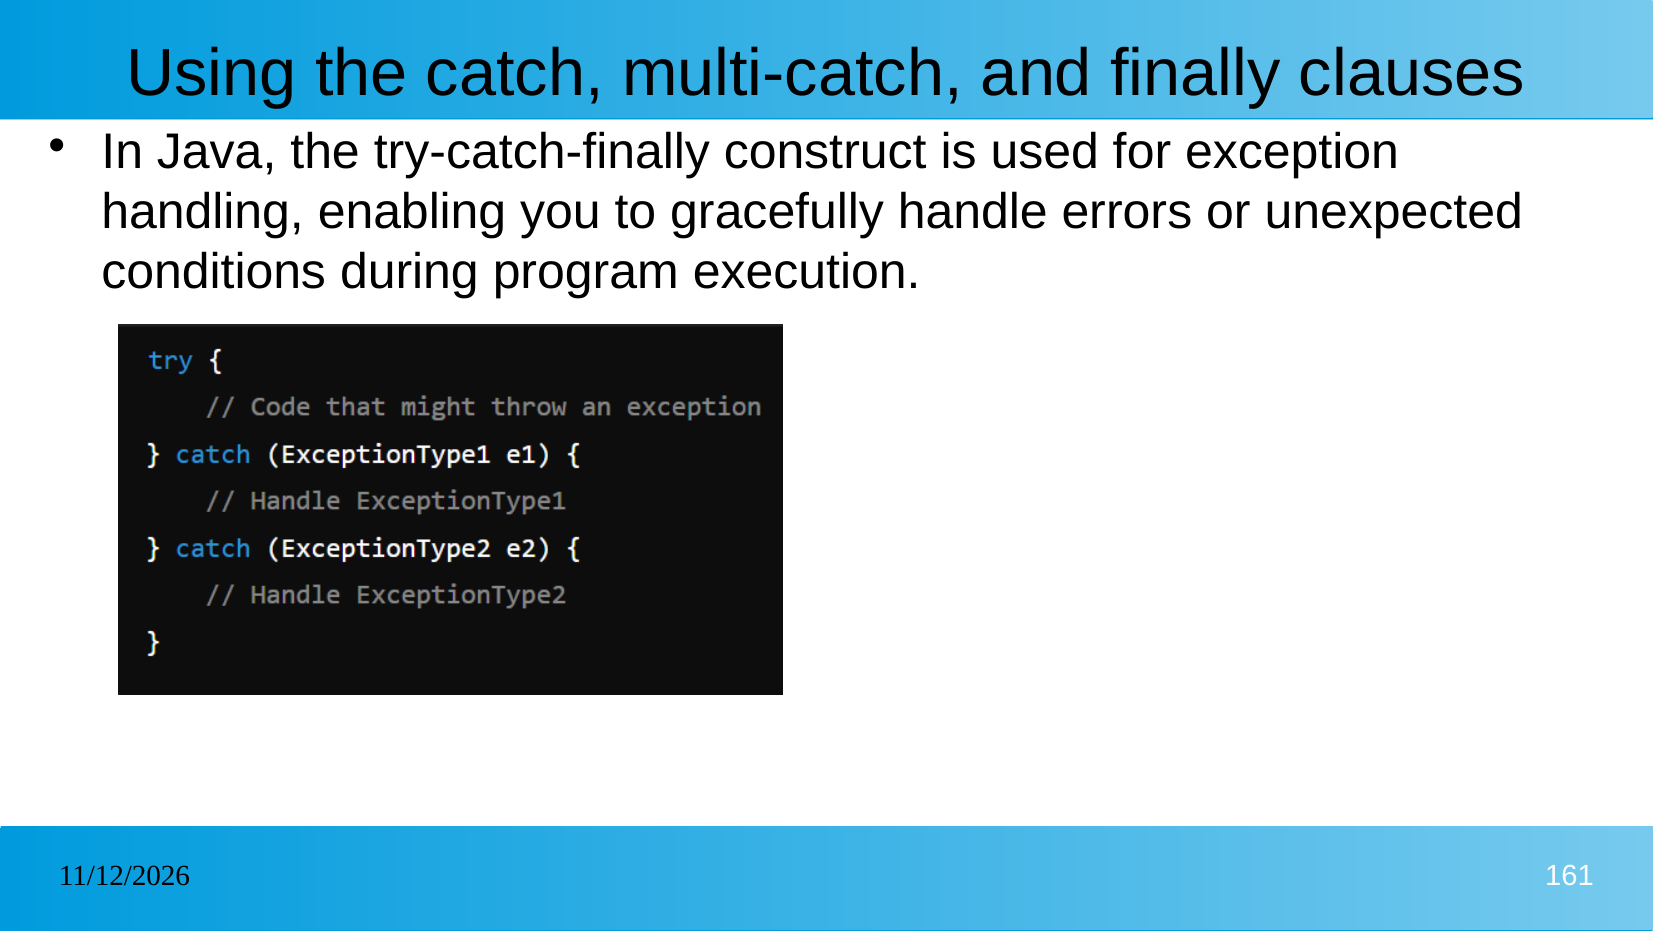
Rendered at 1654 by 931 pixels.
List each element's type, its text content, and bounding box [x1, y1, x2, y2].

list In Java, the try-catch-finally construct is used for exception handling, enabling you to gracefully handle errors or unexpected conditions during program execution. [30, 118, 1566, 841]
slide_number 161 [1210, 856, 1594, 915]
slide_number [59, 856, 443, 915]
title Using the catch, multi-catch, and finally clauses [59, 29, 1594, 108]
picture [117, 324, 784, 695]
